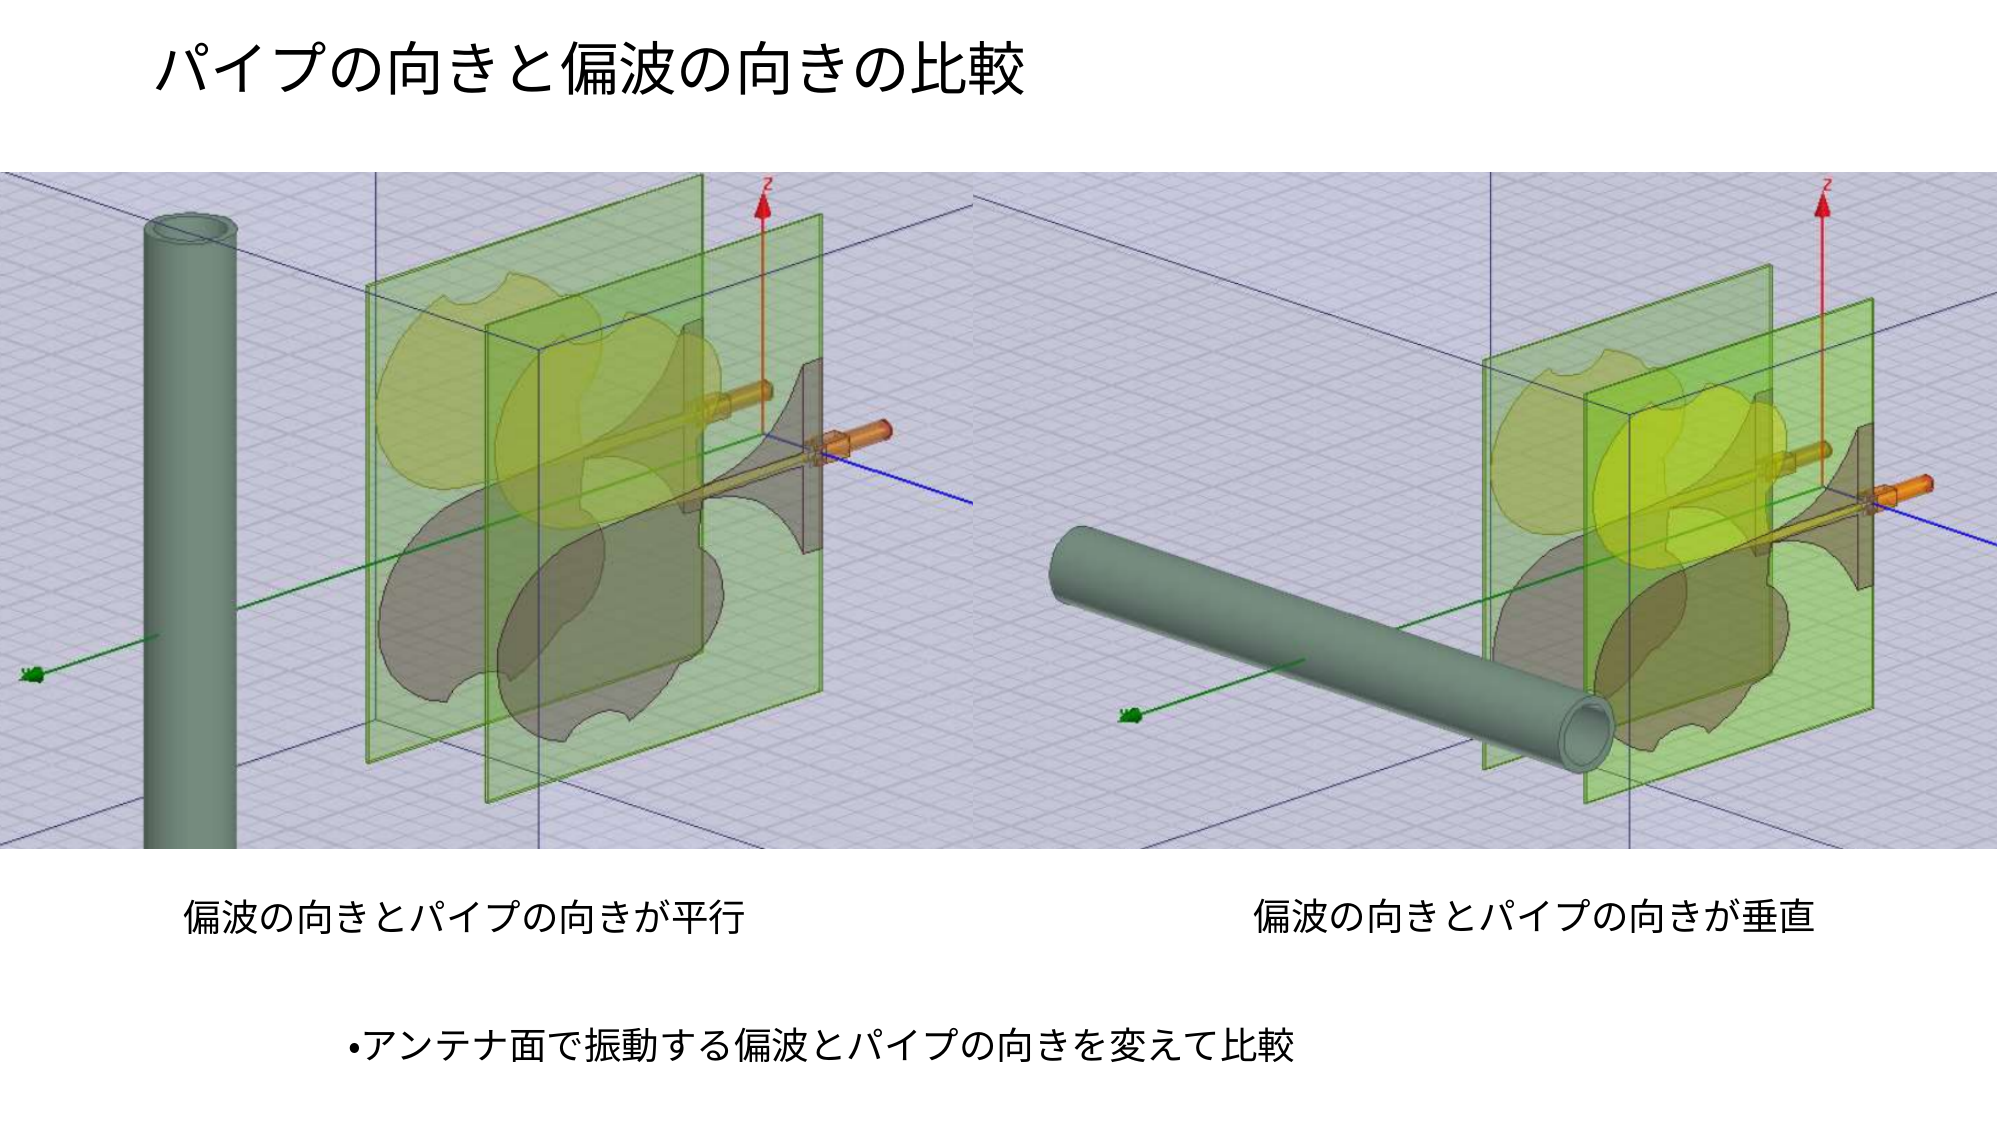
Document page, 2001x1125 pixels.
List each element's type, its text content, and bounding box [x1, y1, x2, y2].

text_box 偏波の向きとパイプの向きが垂直 [1239, 885, 1863, 946]
title パイプの向きと偏波の向きの比較 [137, 0, 1863, 136]
picture [0, 172, 1997, 849]
text_box 偏波の向きとパイプの向きが平行 [168, 886, 793, 946]
text_box ・アンテナ面で振動する偏波とパイプの向きを変えて比較 [333, 1015, 1419, 1075]
